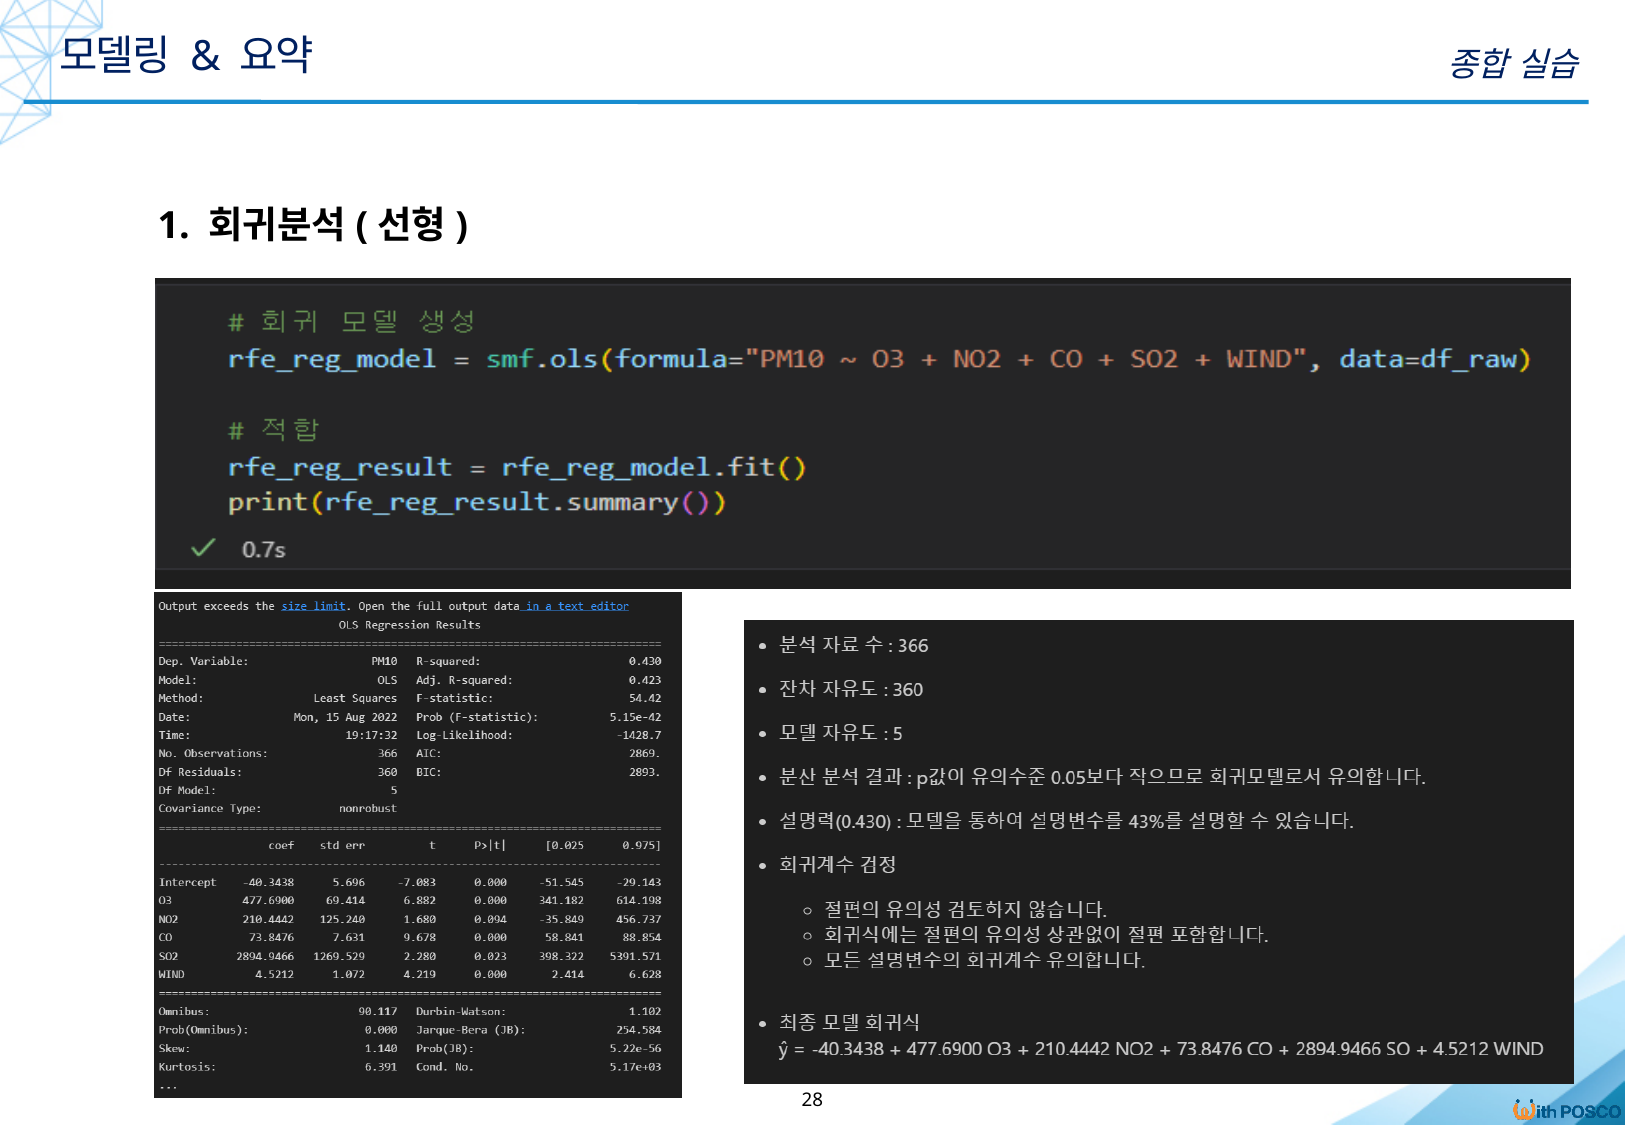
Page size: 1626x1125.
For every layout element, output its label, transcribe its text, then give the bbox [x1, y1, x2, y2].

text_box 종합 실습 [1321, 35, 1594, 81]
text_box 1. 회귀분석(선형) [142, 193, 483, 253]
picture [0, 0, 1625, 1125]
text_box 모델링 & 요약 [44, 21, 1321, 87]
